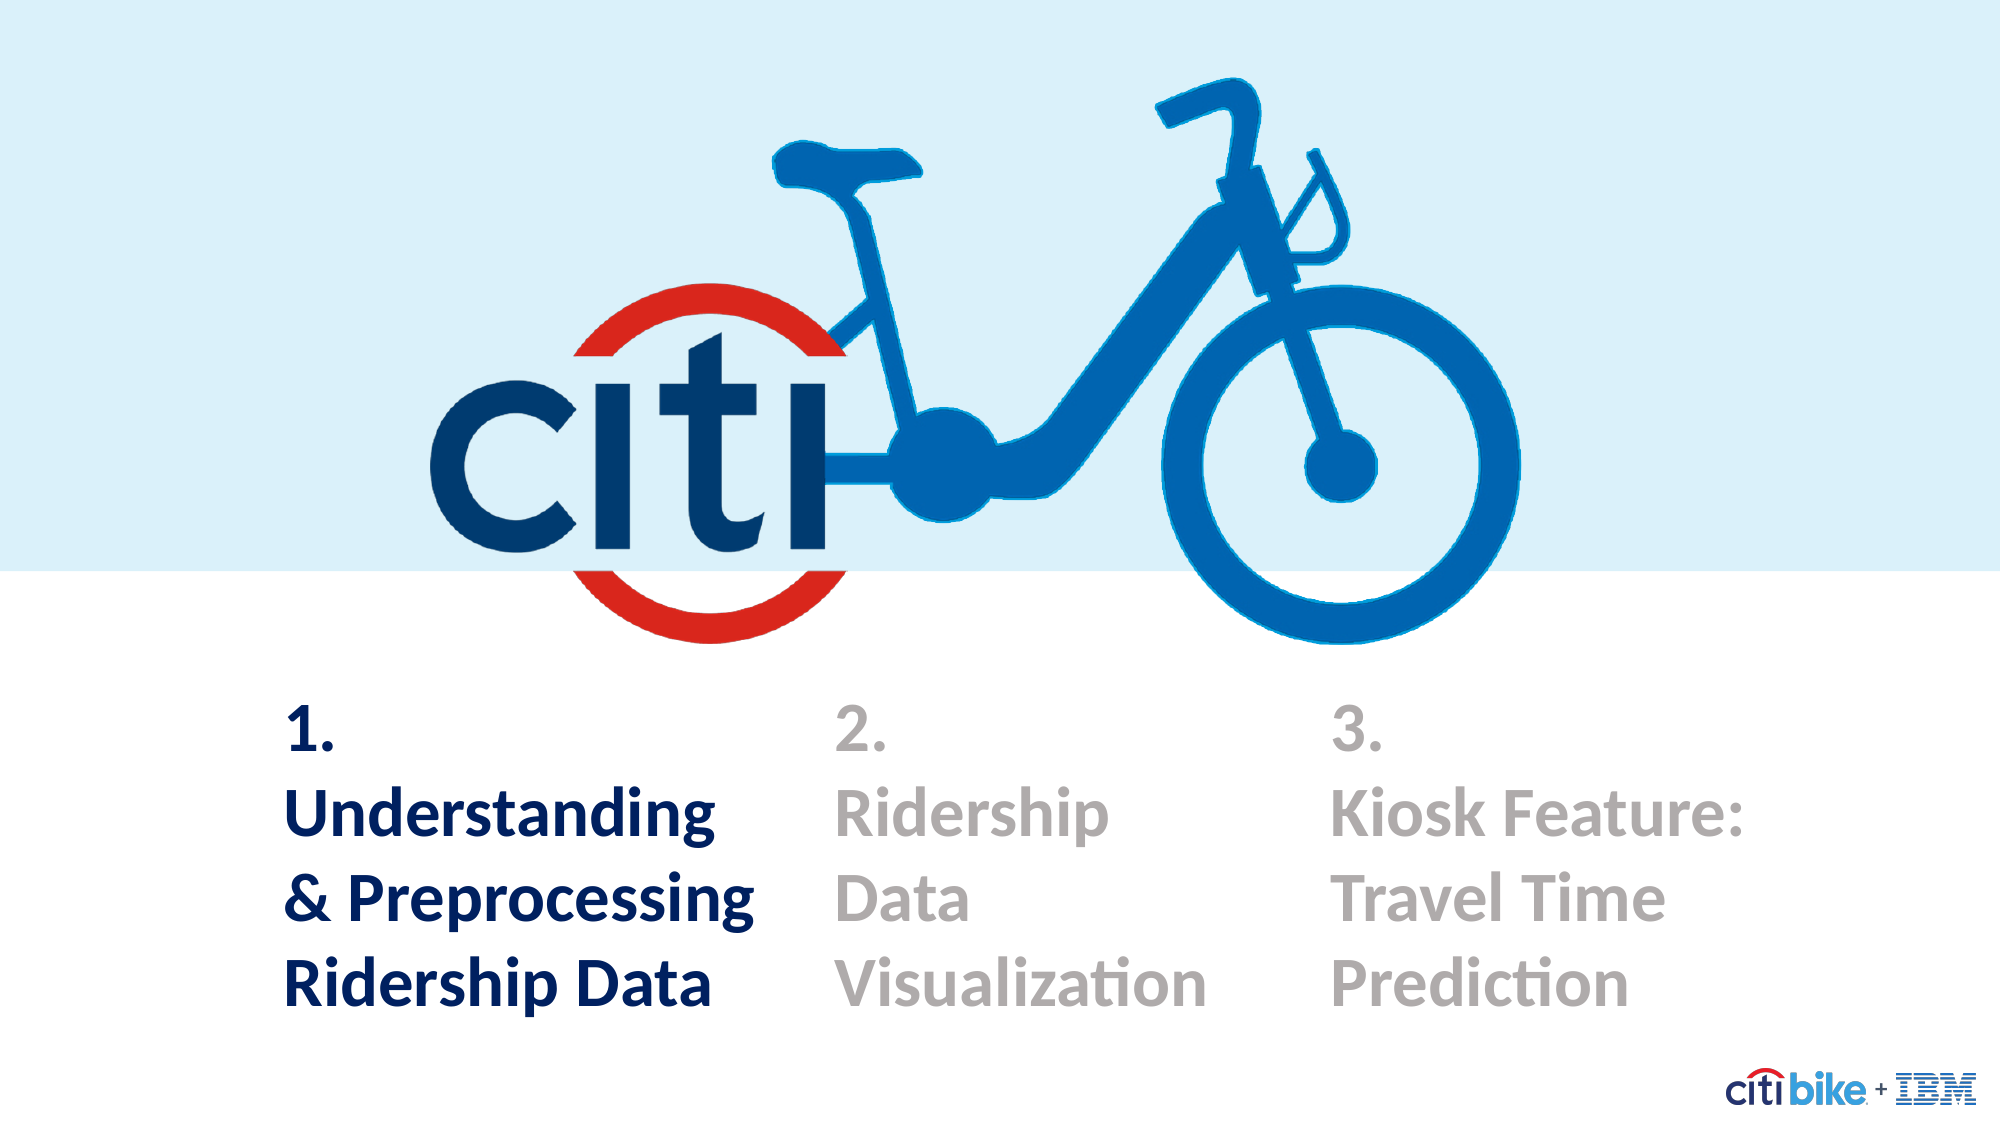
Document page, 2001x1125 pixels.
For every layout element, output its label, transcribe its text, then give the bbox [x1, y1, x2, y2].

text_box 1. Understanding & Preprocessing Ridership Data [268, 673, 774, 1028]
picture [400, 65, 1547, 667]
text_box 2. Ridership Data Visualization [819, 673, 1270, 1028]
picture [1726, 1068, 1868, 1105]
picture [1896, 1073, 1976, 1105]
text_box 3. Kiosk Feature: Travel Time Prediction [1315, 673, 1773, 1028]
